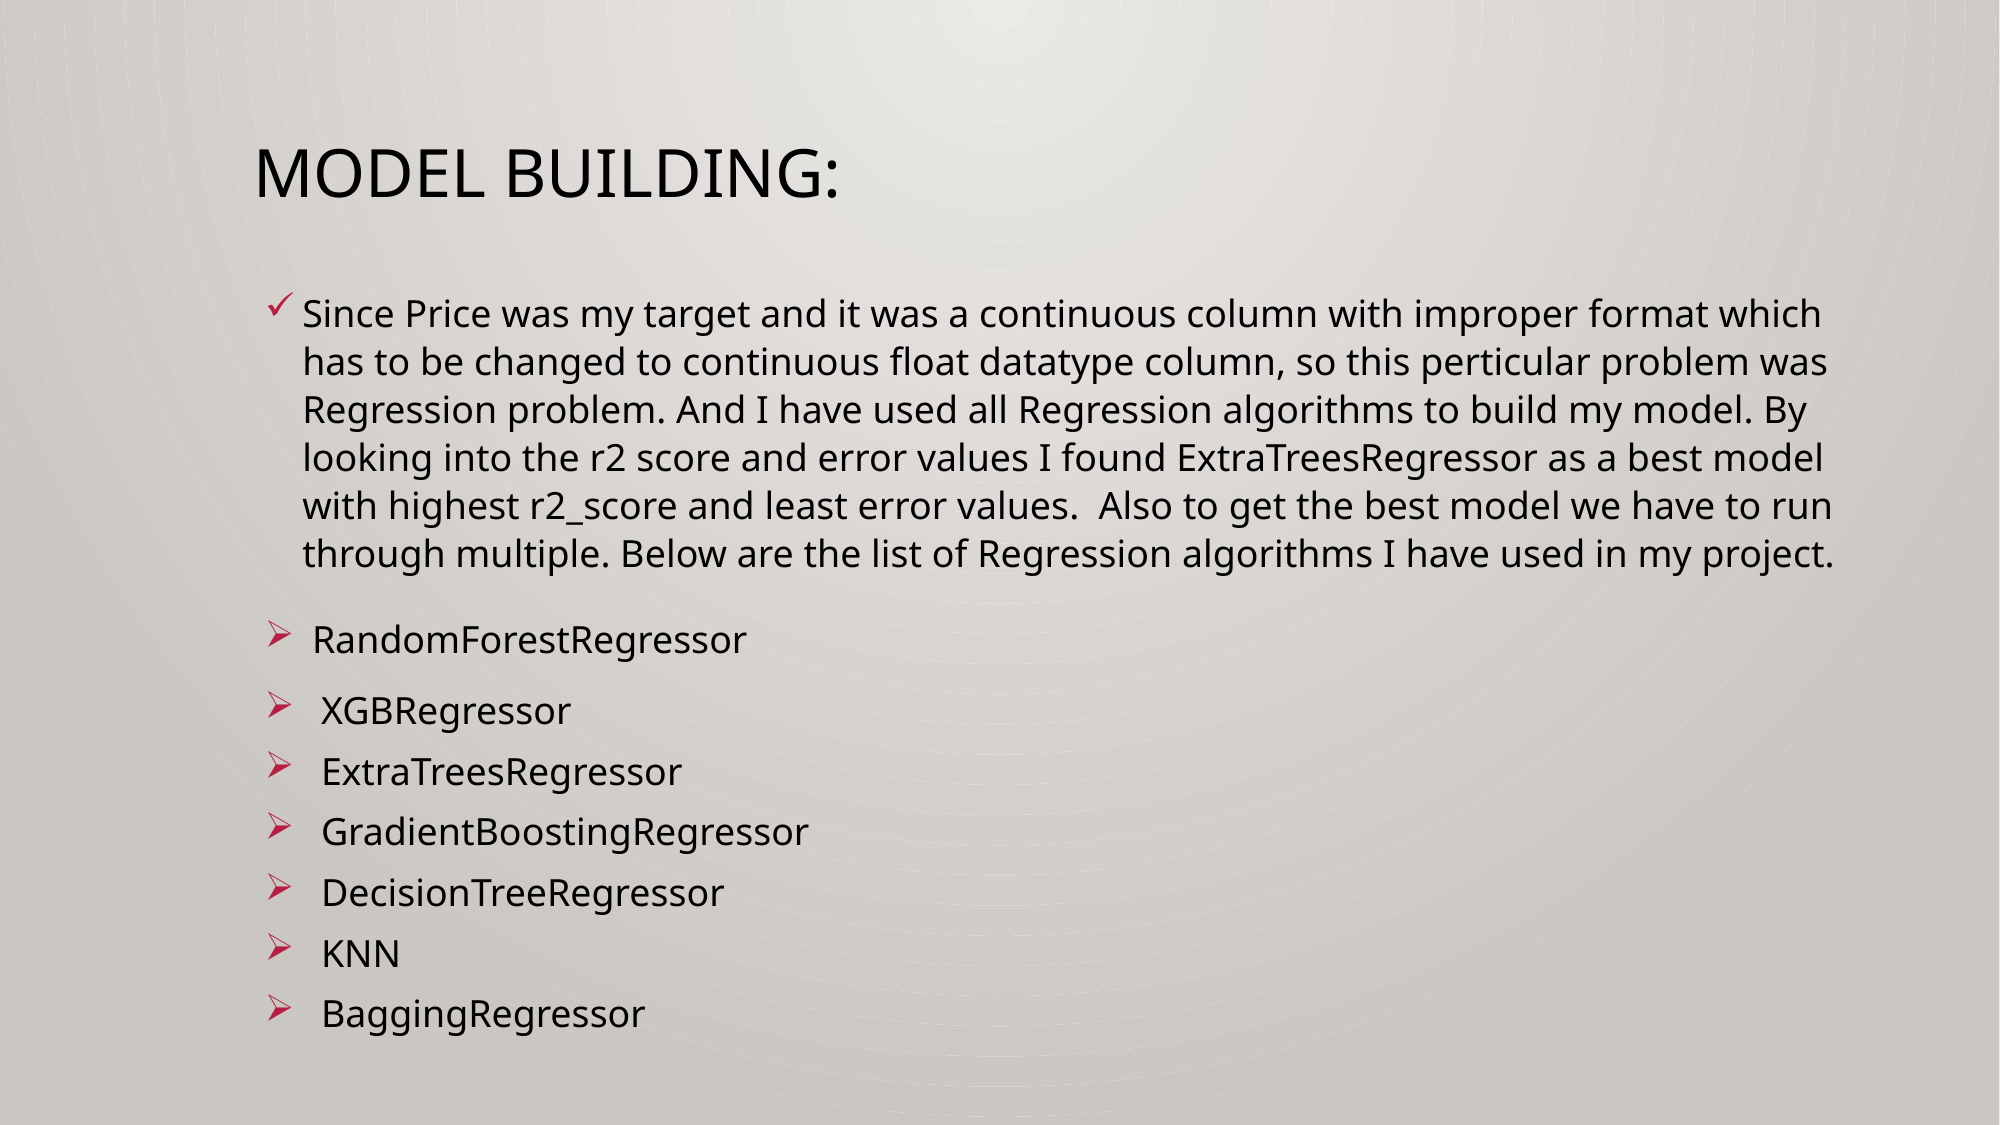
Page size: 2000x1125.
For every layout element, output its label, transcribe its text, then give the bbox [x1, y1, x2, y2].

title Model Building: [238, 131, 1813, 305]
list Since Price was my target and it was a continuous column with improper format which has to be changed to continuous float datatype column, so this perticular problem was Regression problem. And I have used all Regression algorithms to build my model. By looking into the r2 score and error values I found ExtraTreesRegressor as a best model with highest r2_score and least error values. Also to get the best model we have to run through multiple. Below are the list of Regression algorithms I have used in my project. RandomForestRegressor XGBRegressor ExtraTreesRegressor GradientBoostingRegressor DecisionTreeRegressor KNN BaggingRegressor [249, 278, 1863, 1071]
